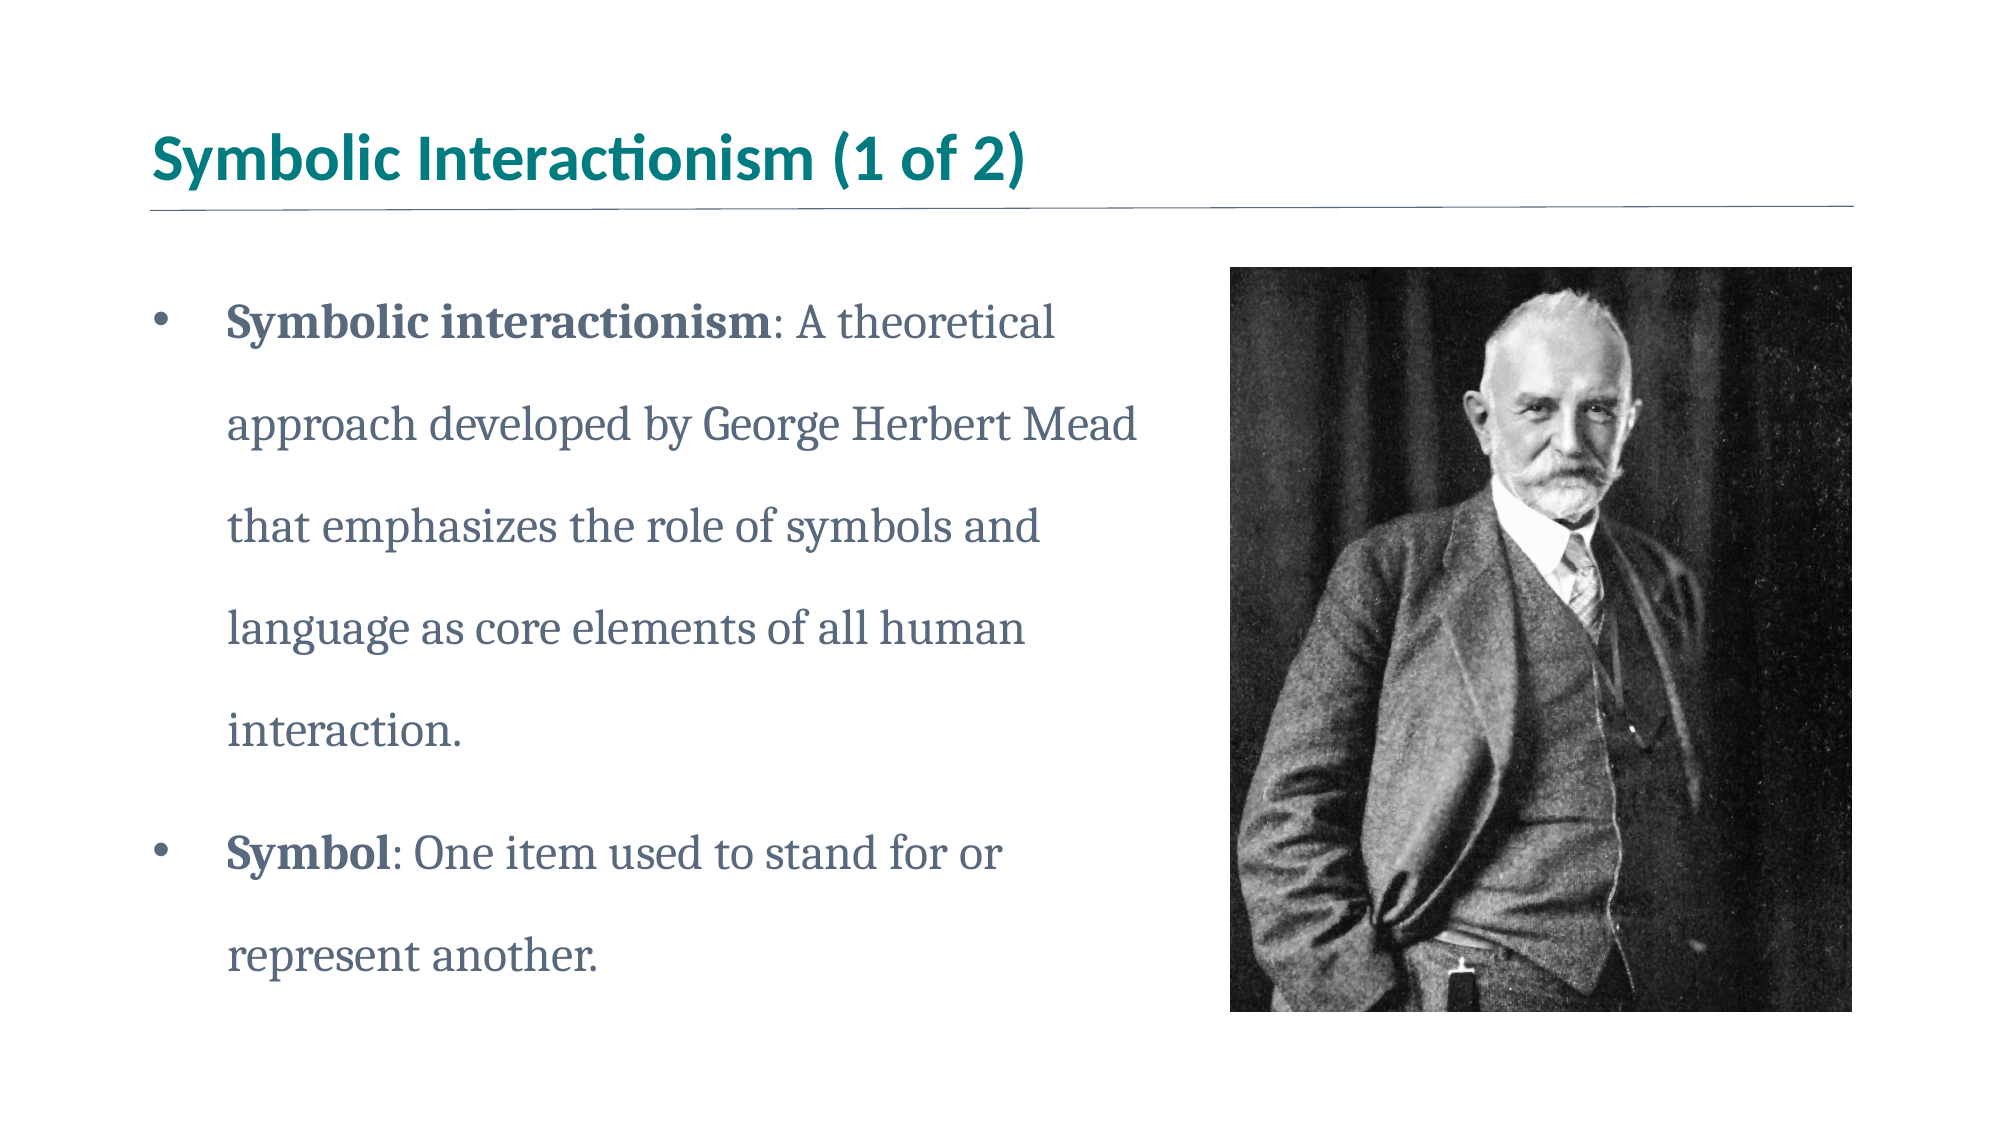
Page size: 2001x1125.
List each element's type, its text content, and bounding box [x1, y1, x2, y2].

picture [1230, 267, 1852, 1012]
list Symbolic interactionism: A theoretical approach developed by George Herbert Mead that emphasizes the role of symbols and language as core elements of all human interaction. Symbol: One item used to stand for or represent another. [137, 238, 1184, 1018]
title Symbolic Interactionism (1 of 2) [137, 107, 1863, 211]
